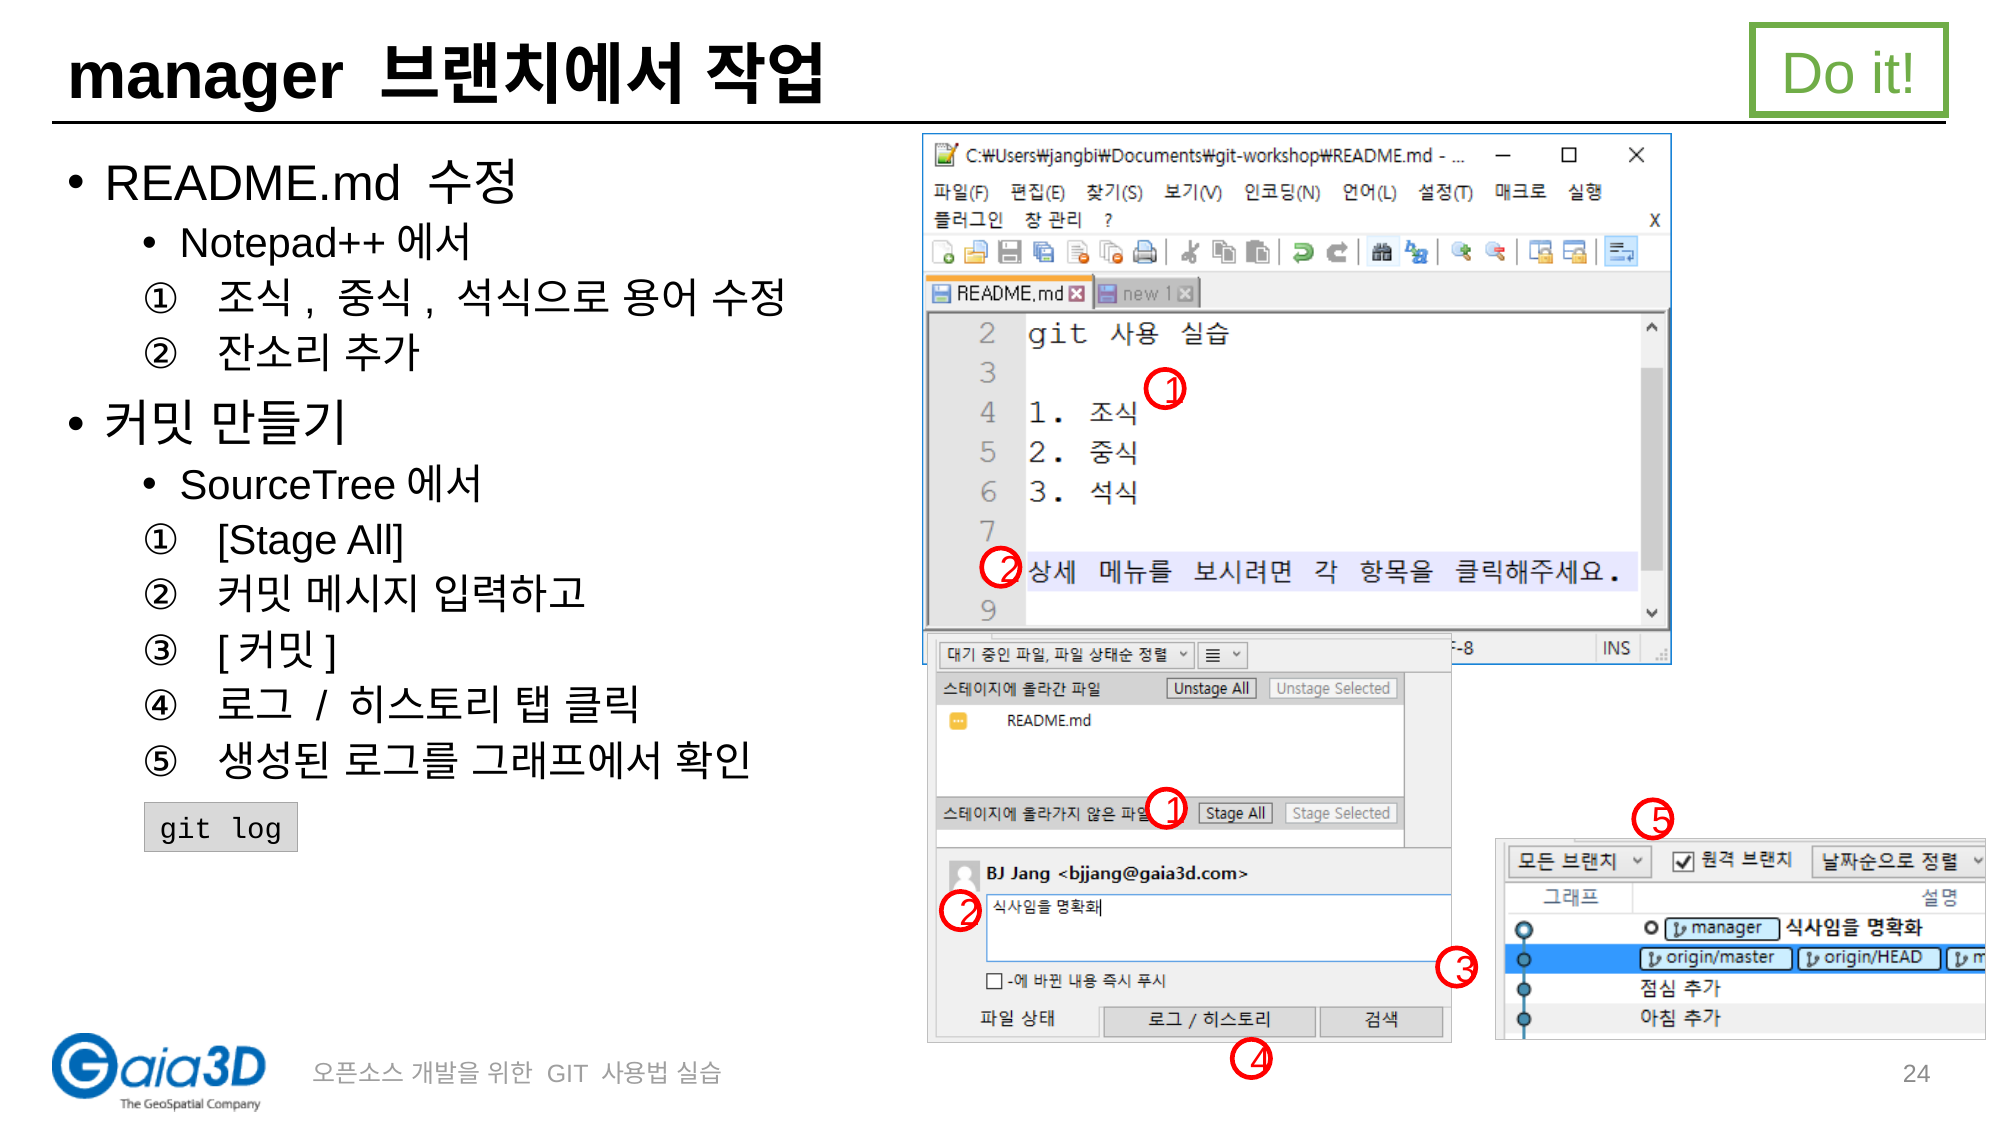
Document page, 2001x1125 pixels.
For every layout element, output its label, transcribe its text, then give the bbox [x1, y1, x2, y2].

text_box Do it! [1751, 24, 1947, 115]
slide_number 24 [1495, 1042, 1946, 1103]
text_box 5 [1632, 798, 1674, 838]
picture [1495, 838, 1986, 1040]
text_box 4 [1231, 1043, 1272, 1079]
text_box git log [144, 802, 298, 852]
text_box 3 [1452, 946, 1477, 988]
picture [52, 1033, 268, 1112]
footer 오픈소스 개발을 위한 GIT 사용법 실습 [297, 1042, 1473, 1103]
title manager 브랜치에서 작업 [52, 39, 1751, 115]
list README.md 수정 Notepad++에서 조식, 중식, 석식으로 용어 수정 잔소리 추가 커밋 만들기 SourceTree에서 [Stage All] 커밋 메시지 입력하고 [커밋] 로그 / 히스토리 탭 클릭 생성된 로그를 그래프에서 확인 [52, 149, 901, 1014]
picture [922, 133, 1672, 1043]
